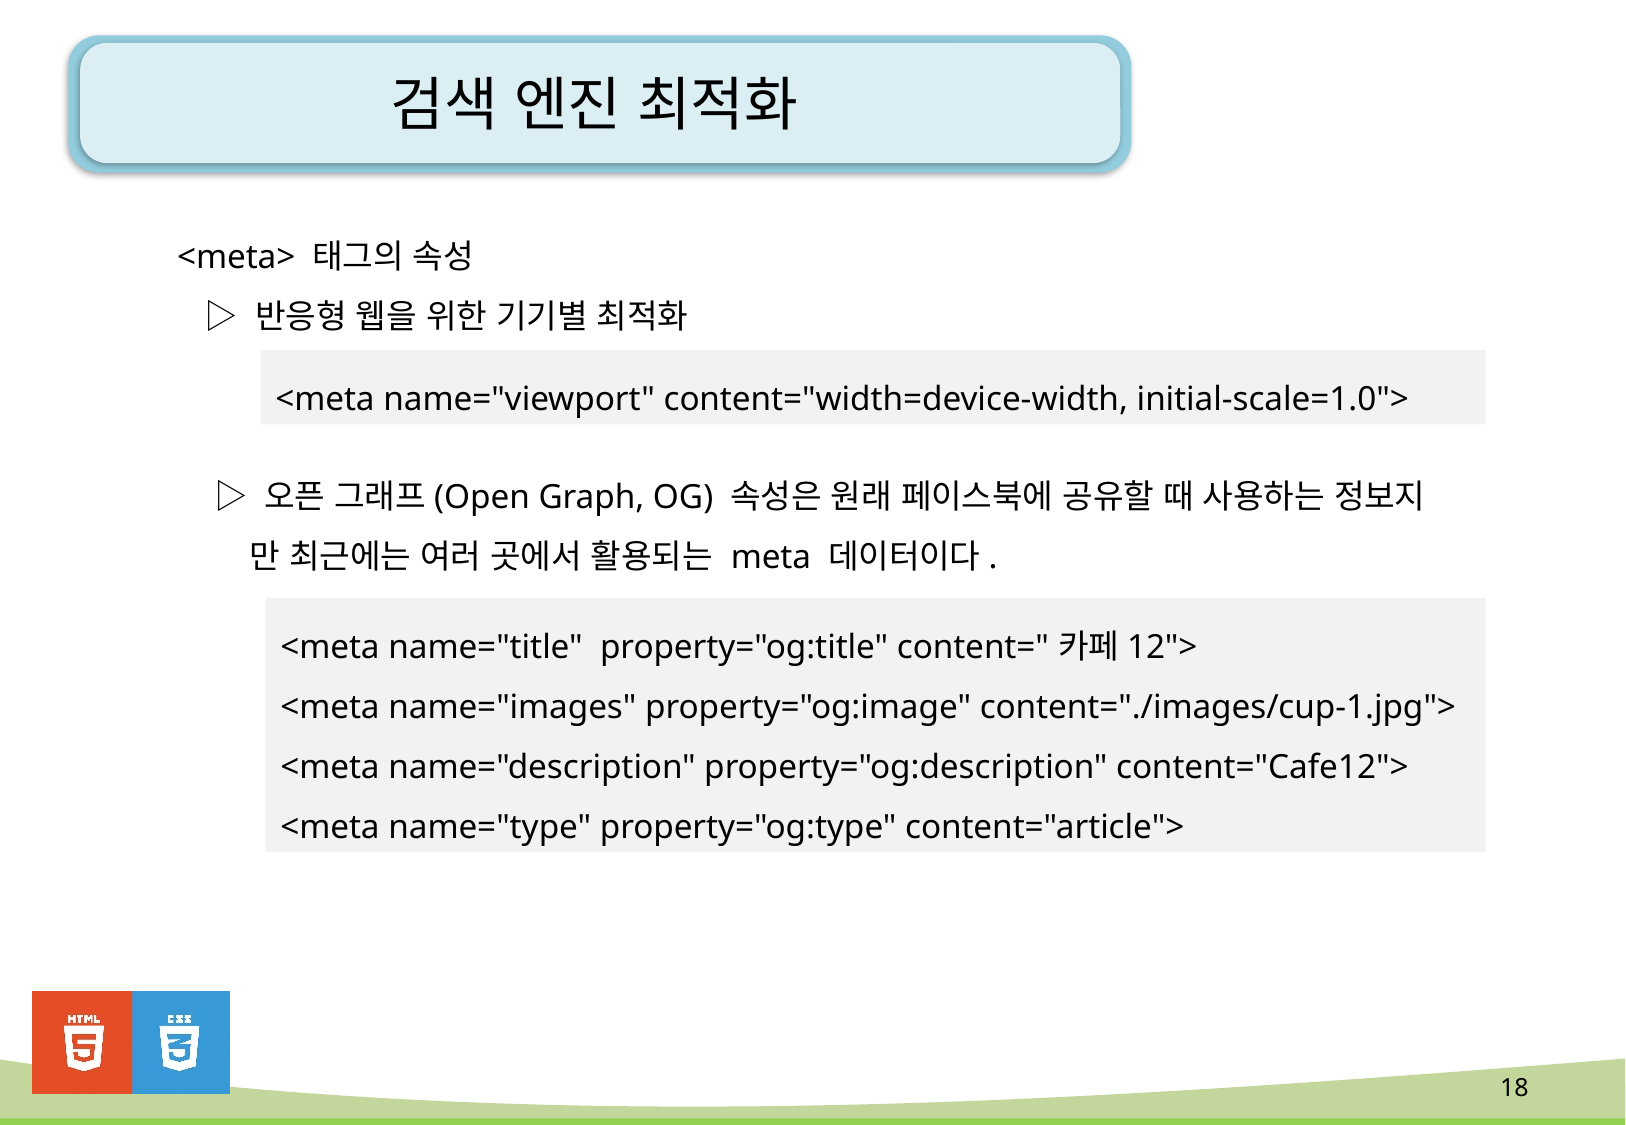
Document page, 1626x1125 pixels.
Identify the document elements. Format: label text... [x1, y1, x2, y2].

text_box <meta name="title" property="og:title" content="카페12"> <meta name="images" property="og:image" content="./images/cup-1.jpg"> <meta name="description" property="og:description" content="Cafe12"> <meta name="type" property="og:type" content="article"> [265, 597, 1486, 853]
text_box <meta name="viewport" content="width=device-width, initial-scale=1.0"> [260, 349, 1486, 425]
title 검색 엔진 최적화 [68, 32, 1121, 173]
picture [32, 991, 230, 1094]
text_box <meta> 태그의 속성 ▷ 반응형 웹을 위한 기기별 최적화 ▷ 오픈 그래프(Open Graph, OG) 속성은 원래 페이스북에 공유할 때 사용하는 정보지 만 최근에는 여러 곳에서 활용되는 meta 데이터이다. [160, 206, 1535, 884]
slide_number 18 [1452, 1058, 1544, 1119]
